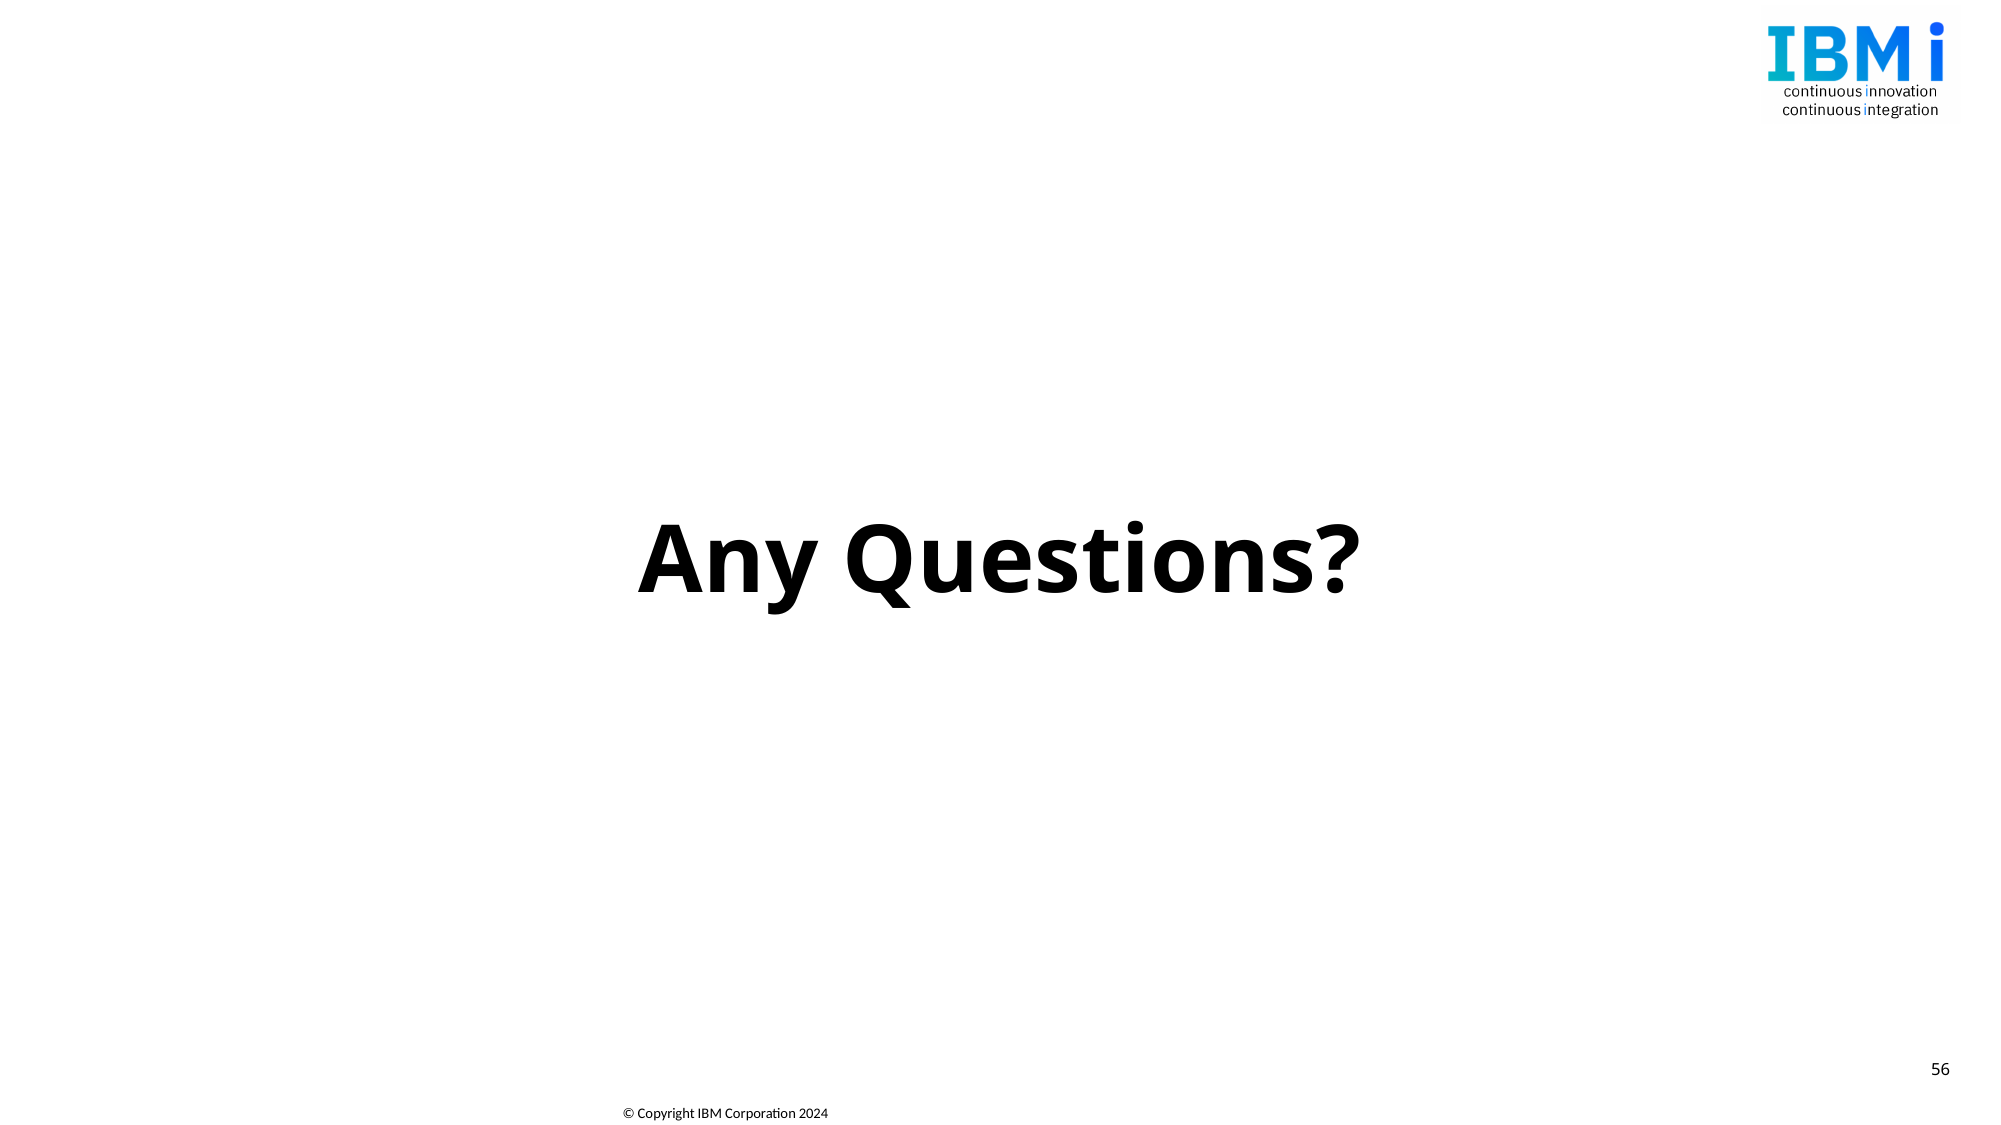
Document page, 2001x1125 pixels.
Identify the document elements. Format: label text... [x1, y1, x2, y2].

title Any Questions? [162, 526, 1838, 599]
picture [1761, 5, 1961, 124]
slide_number 56 [1500, 1055, 1950, 1086]
